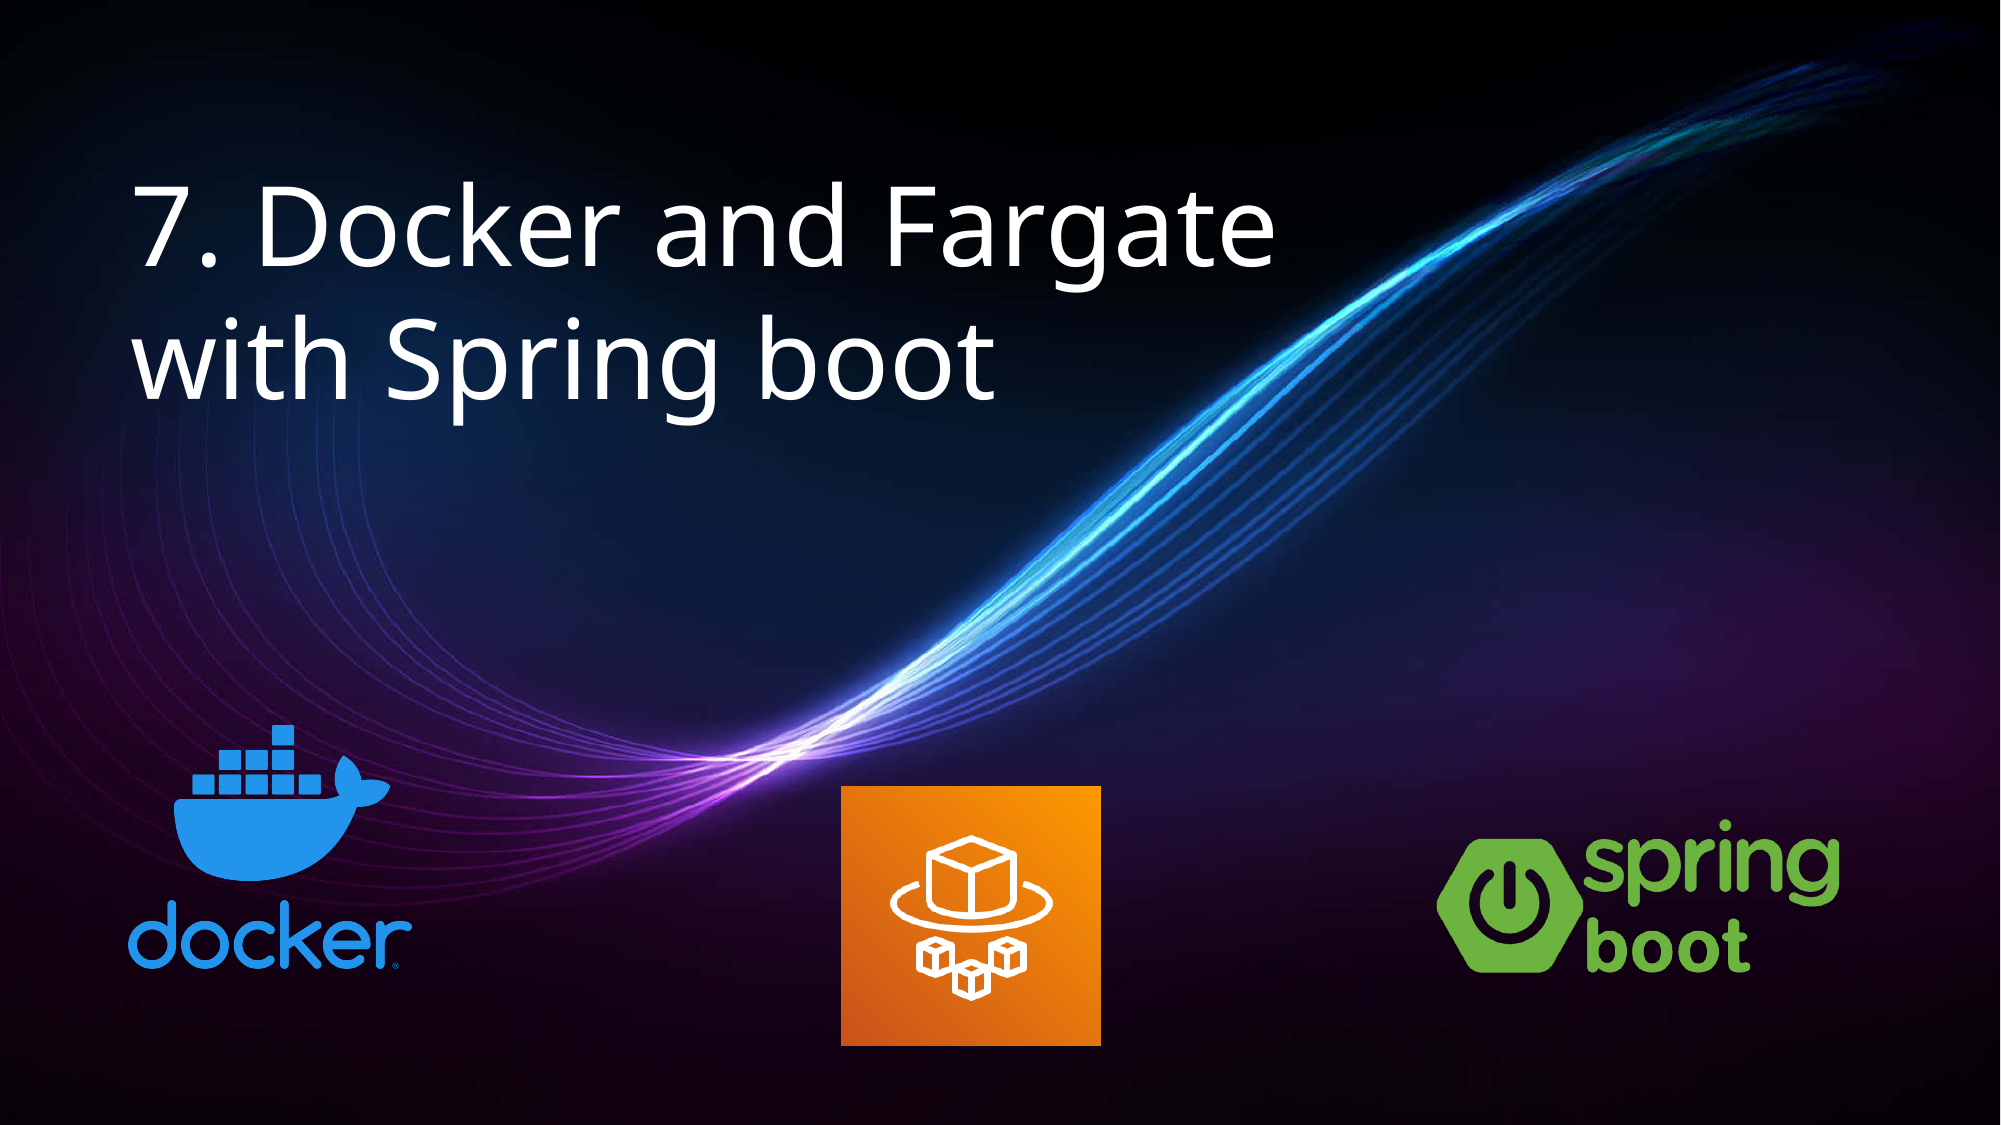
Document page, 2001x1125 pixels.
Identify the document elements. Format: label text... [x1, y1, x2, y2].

title 7. Docker and Fargate with Spring boot [128, 153, 1291, 422]
picture [0, 0, 2001, 1125]
